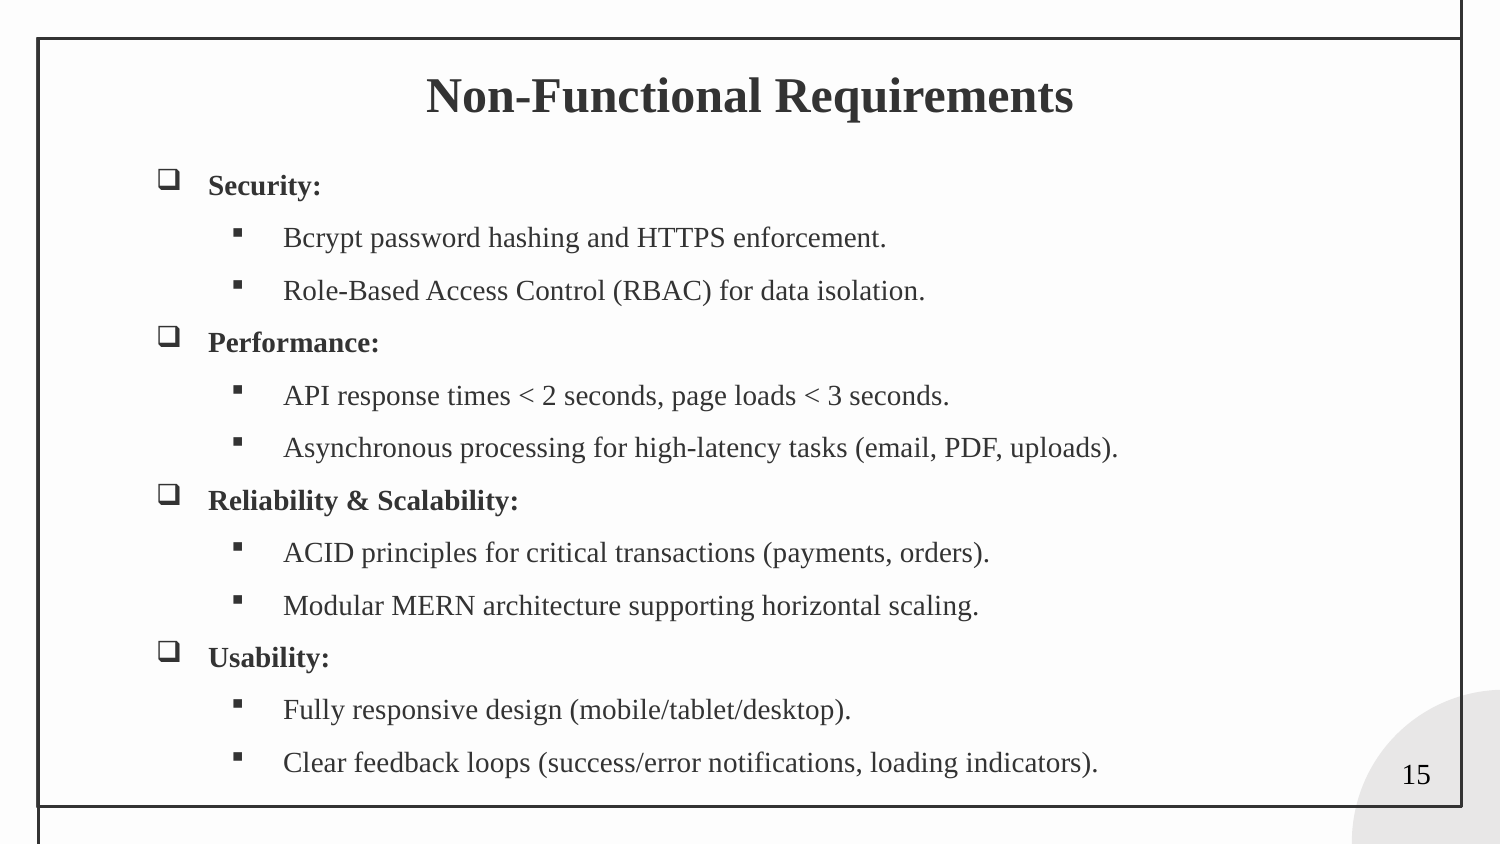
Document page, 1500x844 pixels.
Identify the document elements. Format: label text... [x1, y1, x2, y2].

text_box 15 [1386, 747, 1447, 798]
list Security: Bcrypt password hashing and HTTPS enforcement. Role-Based Access Control (RBAC) for data isolation. Performance: API response times < 2 seconds, page loads < 3 seconds. Asynchronous processing for high-latency tasks (email, PDF, uploads). Reliability & Scalability: ACID principles for critical transactions (payments, orders). Modular MERN architecture supporting horizontal scaling. Usability: Fully responsive design (mobile/tablet/desktop). Clear feedback loops (success/error notifications, loading indicators). [118, 134, 1382, 738]
title Non-Functional Requirements [118, 51, 1382, 134]
